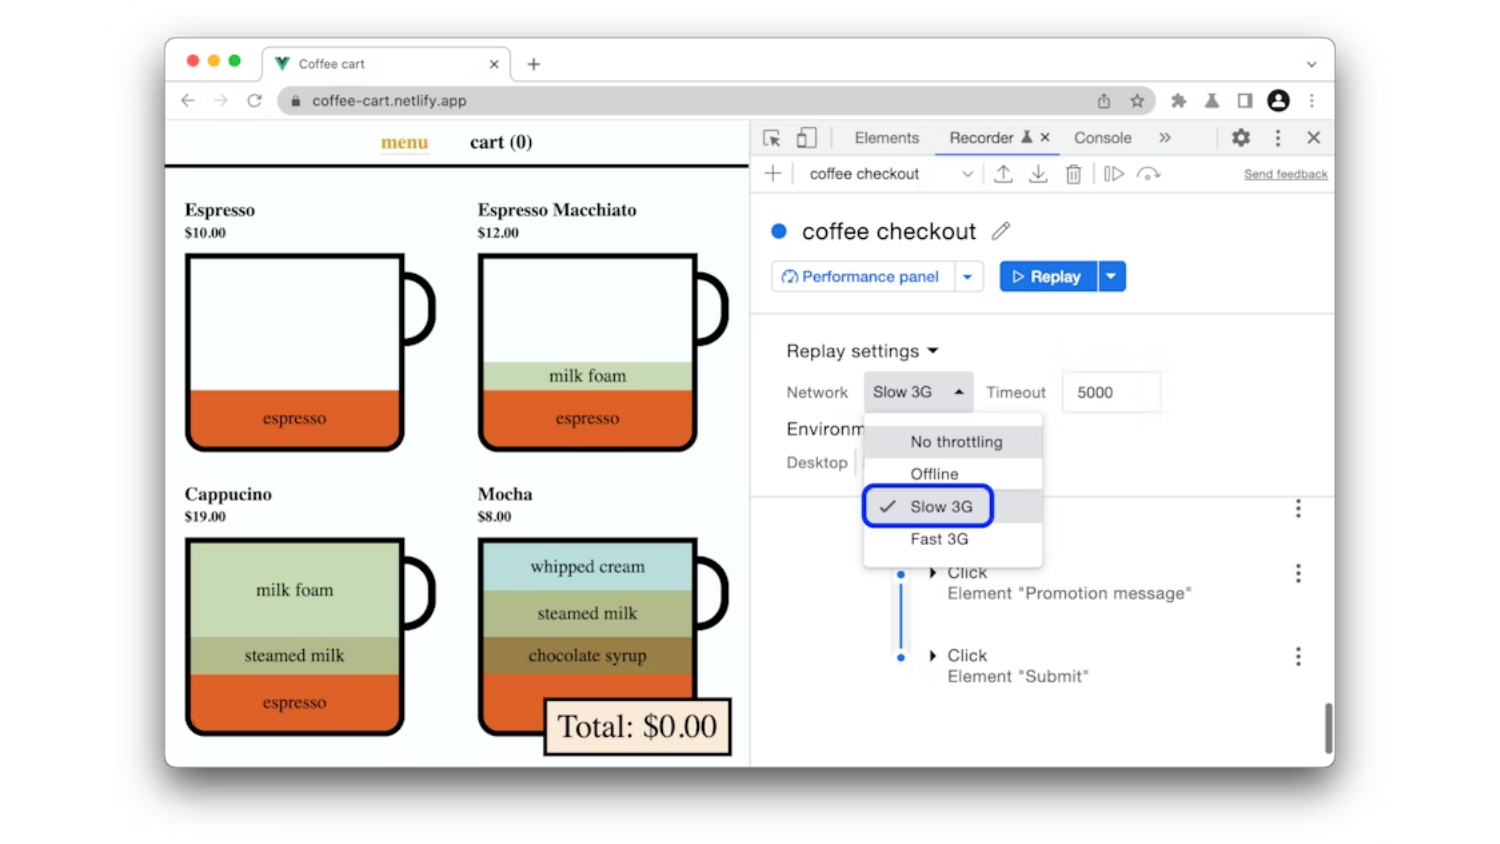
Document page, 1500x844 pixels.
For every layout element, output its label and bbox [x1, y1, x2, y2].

picture [107, 0, 1393, 844]
